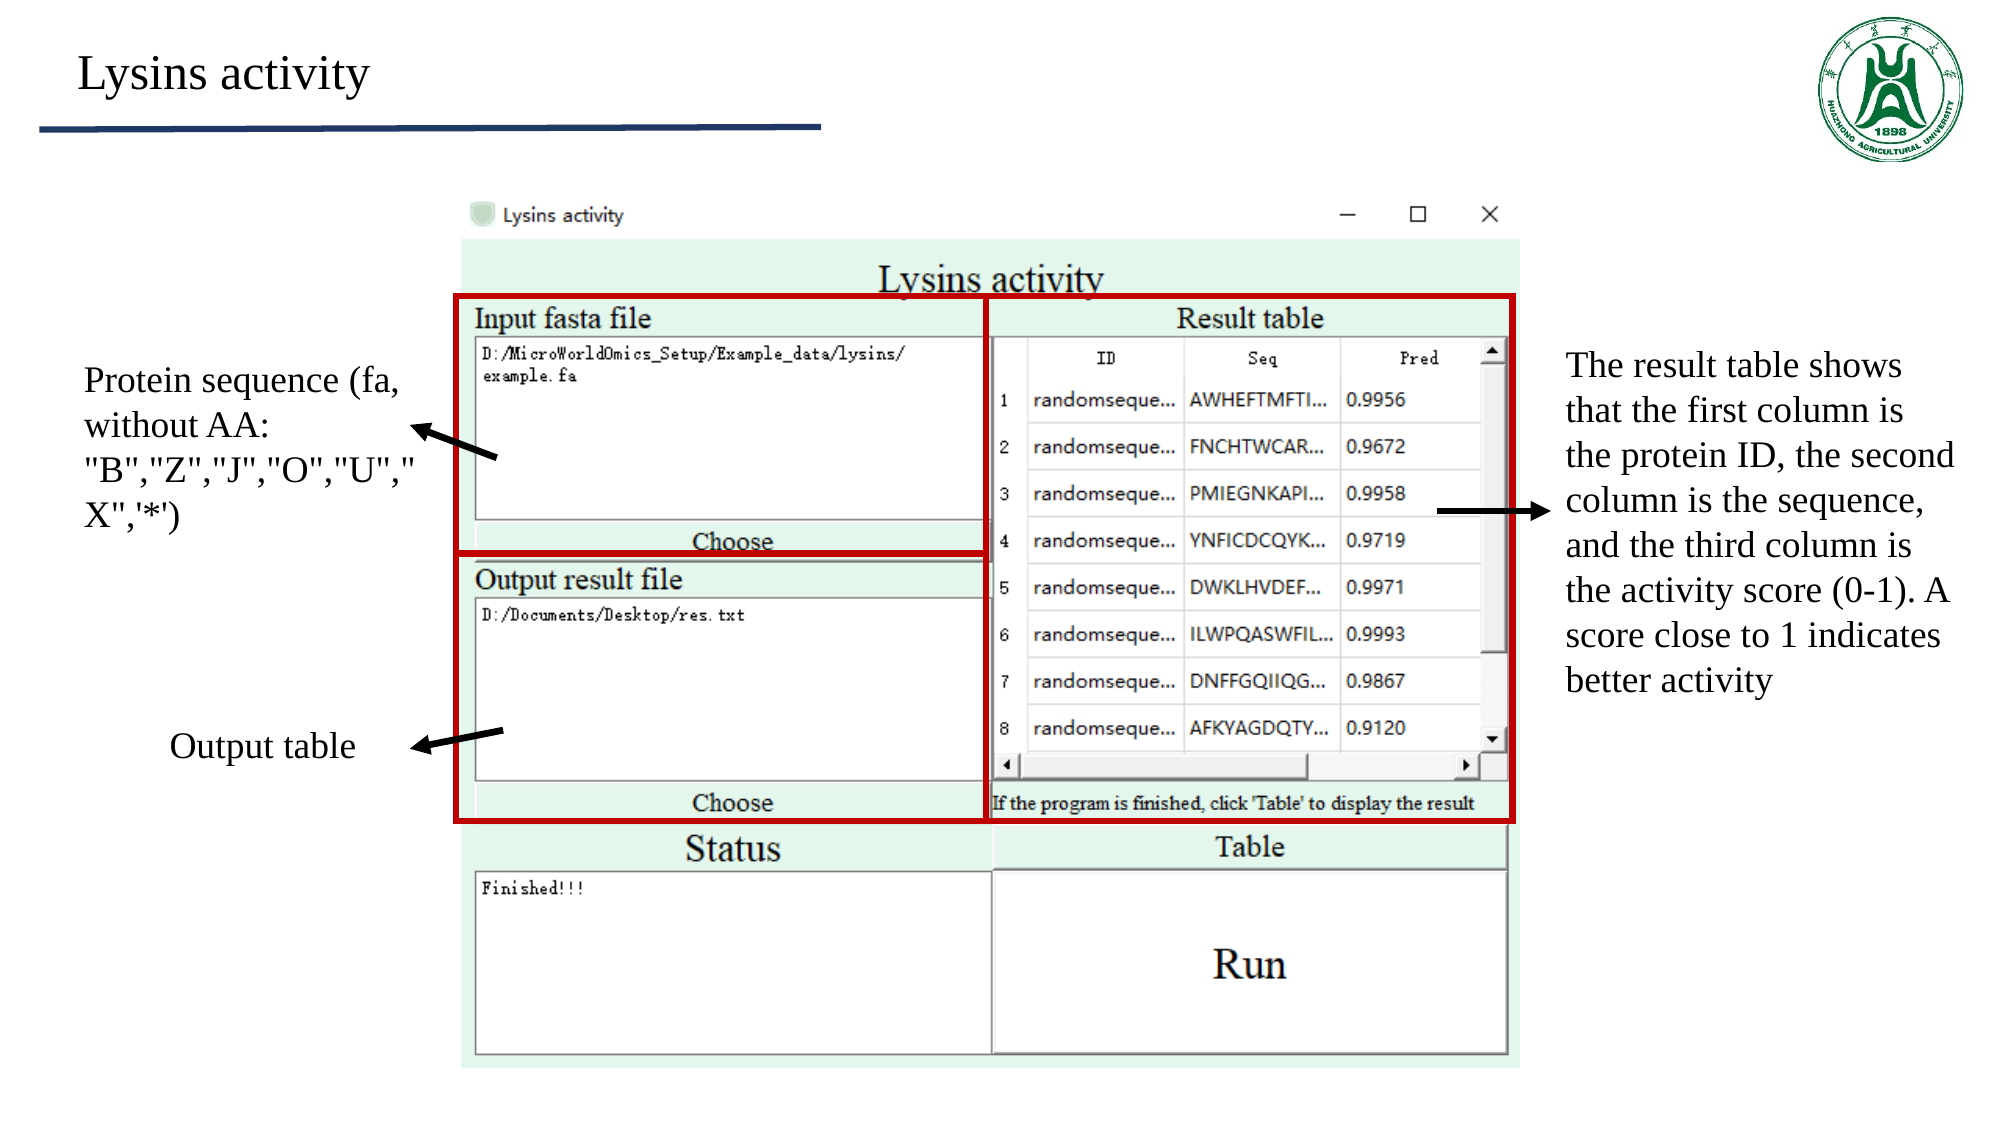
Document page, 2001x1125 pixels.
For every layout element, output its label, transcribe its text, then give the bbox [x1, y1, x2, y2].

text_box [29, 32, 1281, 119]
text_box [455, 749, 461, 822]
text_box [1808, 6, 1971, 195]
text_box [455, 295, 461, 424]
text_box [39, 126, 821, 130]
text_box The result table shows that the first column is the protein ID, the second column is the sequence, and the third column is the activity score (0-1). A score close to 1 indicates better activity [1550, 333, 1971, 708]
text_box [455, 552, 461, 730]
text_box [409, 424, 497, 458]
picture [461, 194, 1520, 1068]
text_box Protein sequence (fa, without AA: "B","Z","J","O","U","X",'*') [69, 347, 438, 543]
text_box Lysins activity [62, 31, 1163, 107]
text_box Output table [154, 713, 460, 774]
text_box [409, 730, 504, 749]
text_box [455, 458, 461, 552]
